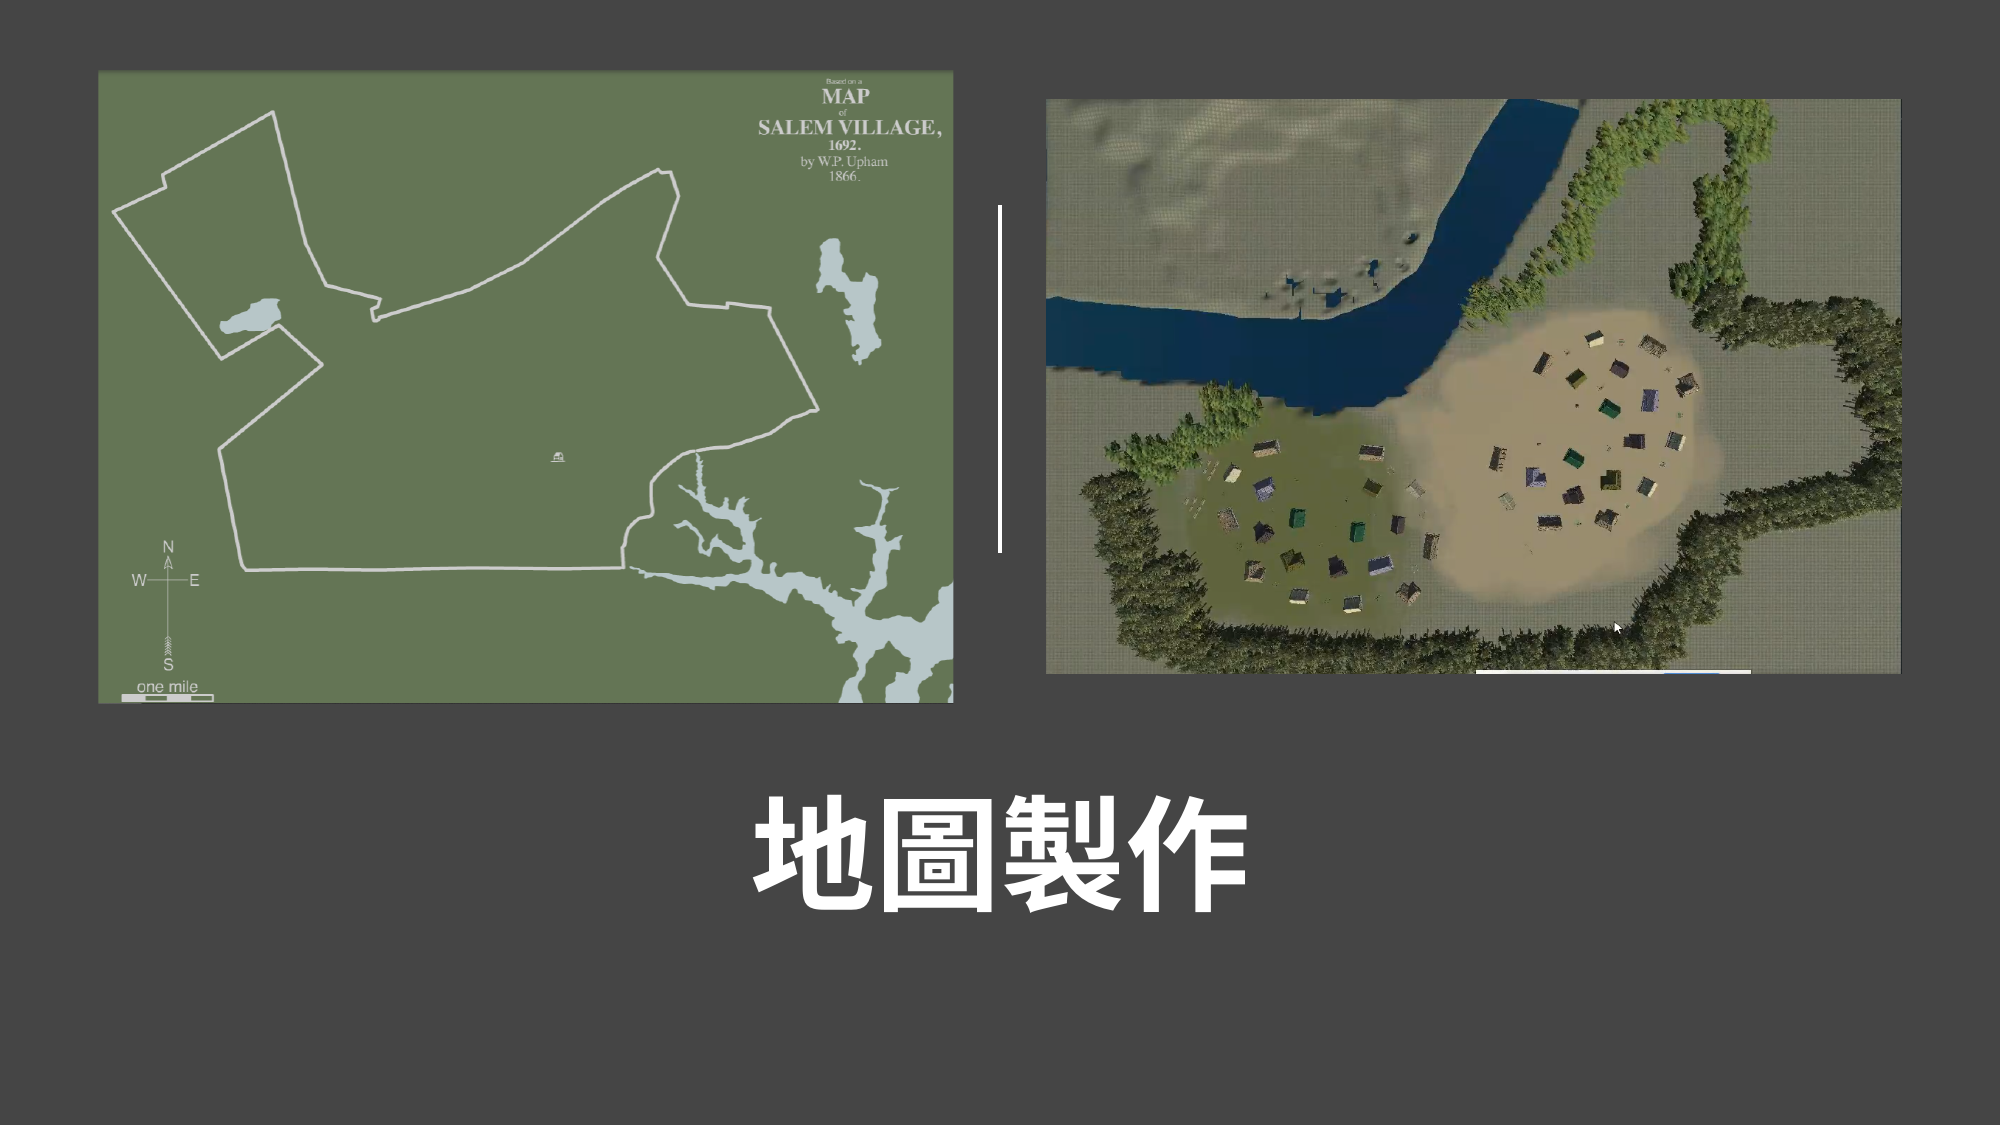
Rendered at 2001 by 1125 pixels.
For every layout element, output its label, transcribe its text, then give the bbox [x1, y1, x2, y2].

picture [1046, 99, 1902, 674]
picture [98, 70, 954, 704]
title 地圖製作 [117, 738, 1883, 936]
